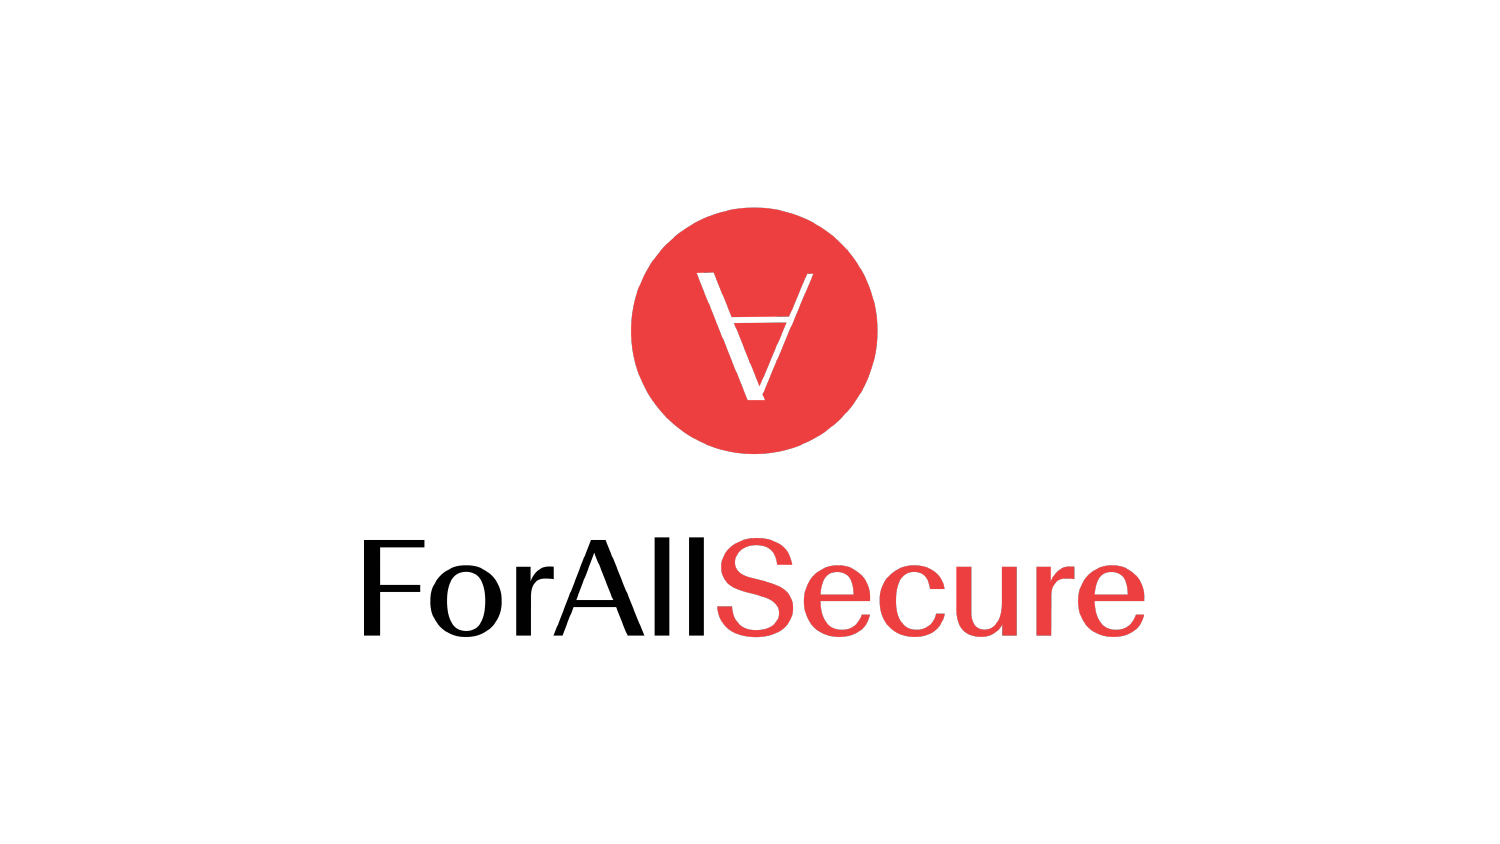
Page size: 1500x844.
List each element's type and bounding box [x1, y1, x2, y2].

picture [323, 205, 1177, 639]
